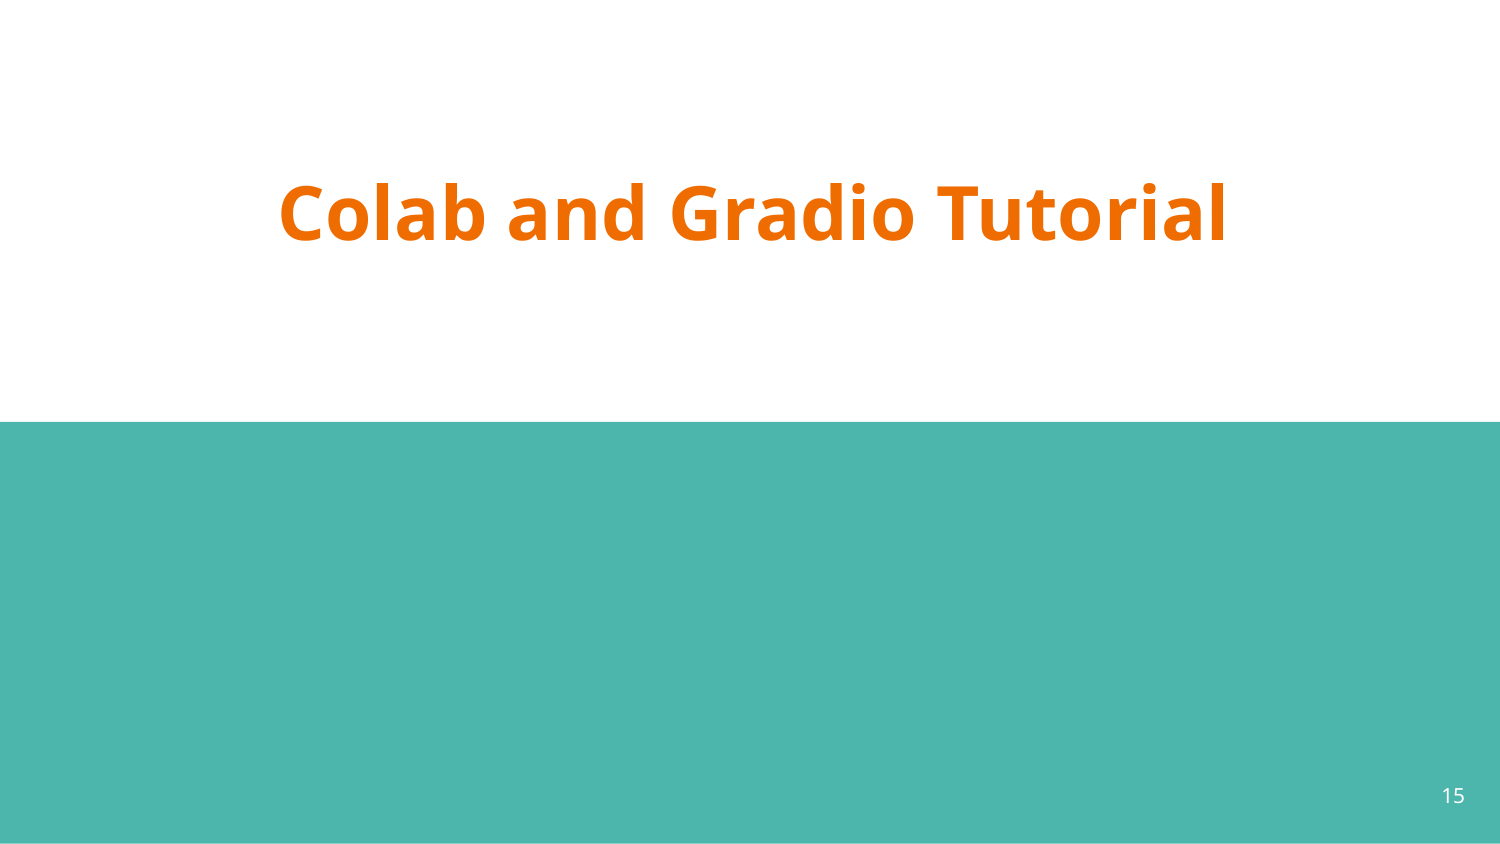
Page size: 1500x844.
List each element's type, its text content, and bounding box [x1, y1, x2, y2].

title Colab and Gradio Tutorial [51, 133, 1458, 289]
slide_number 15 [1389, 764, 1480, 830]
